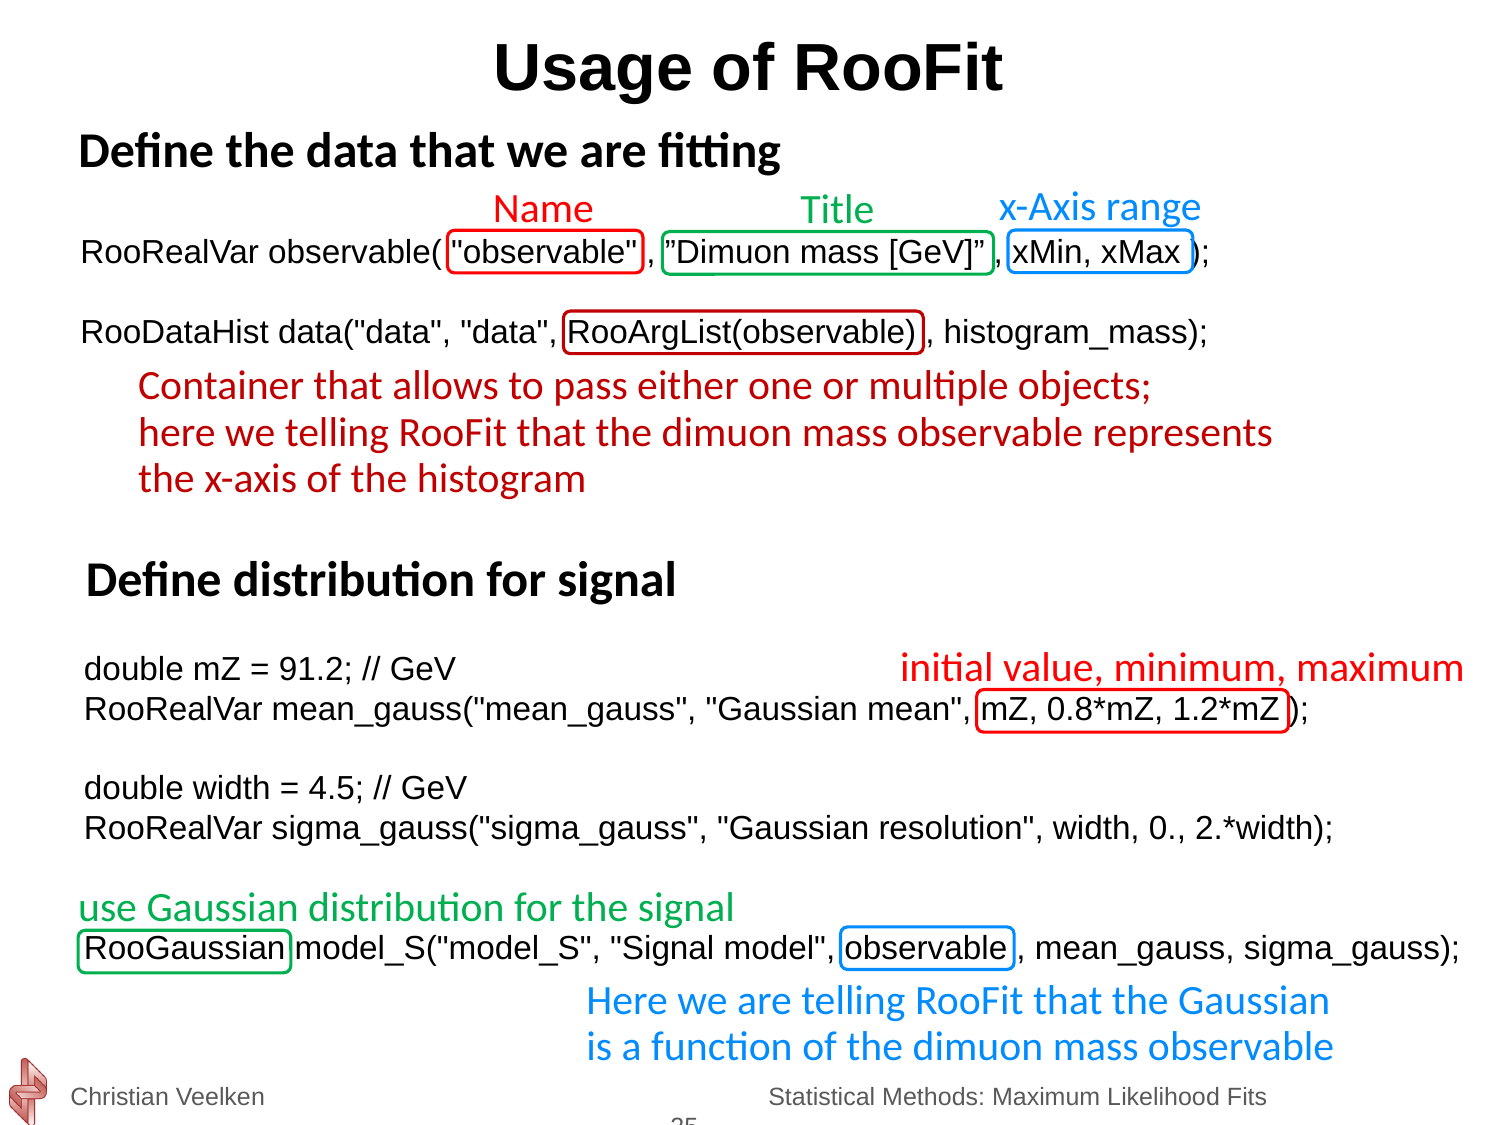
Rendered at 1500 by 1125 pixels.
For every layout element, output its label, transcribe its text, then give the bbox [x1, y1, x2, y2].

text_box double mZ = 91.2; // GeV RooRealVar mean_gauss("mean_gauss", "Gaussian mean", mZ, 0.8*mZ, 1.2*mZ ); double width = 4.5; // GeV RooRealVar sigma_gauss("sigma_gauss", "Gaussian resolution", width, 0., 2.*width); RooGaussian model_S("model_S", "Signal model", observable , mean_gauss, sigma_gauss); [69, 639, 1485, 974]
text_box use Gaussian distribution for the signal [78, 884, 750, 931]
text_box RooRealVar observable( "observable" , ”Dimuon mass [GeV]” , xMin, xMax ); RooDataHist data("data", "data", RooArgList(observable) , histogram_mass); [65, 222, 1389, 358]
text_box [446, 229, 645, 274]
text_box [839, 925, 1016, 971]
text_box Define the data that we are fitting [78, 122, 1464, 179]
text_box [1006, 231, 1194, 274]
text_box Define distribution for signal [85, 551, 1471, 608]
text_box initial value, minimum, maximum [900, 644, 1485, 692]
text_box [77, 931, 292, 974]
text_box [975, 692, 1290, 734]
text_box Name [492, 185, 606, 232]
picture [0, 1040, 79, 1125]
text_box Container that allows to pass either one or multiple objects; here we telling RooFit that the dimuon mass observable represents the x-axis of the histogram [138, 362, 1279, 503]
text_box Usage of RooFit [56, 31, 1442, 106]
text_box Christian Veelken Statistical Methods: Maximum Likelihood Fits 25 [79, 1073, 1500, 1125]
text_box Here we are telling RooFit that the Gaussian is a function of the dimuon mass observable [586, 977, 1357, 1071]
text_box [562, 310, 925, 355]
text_box [661, 230, 995, 276]
text_box Title [800, 186, 913, 234]
text_box x-Axis range [998, 183, 1208, 231]
